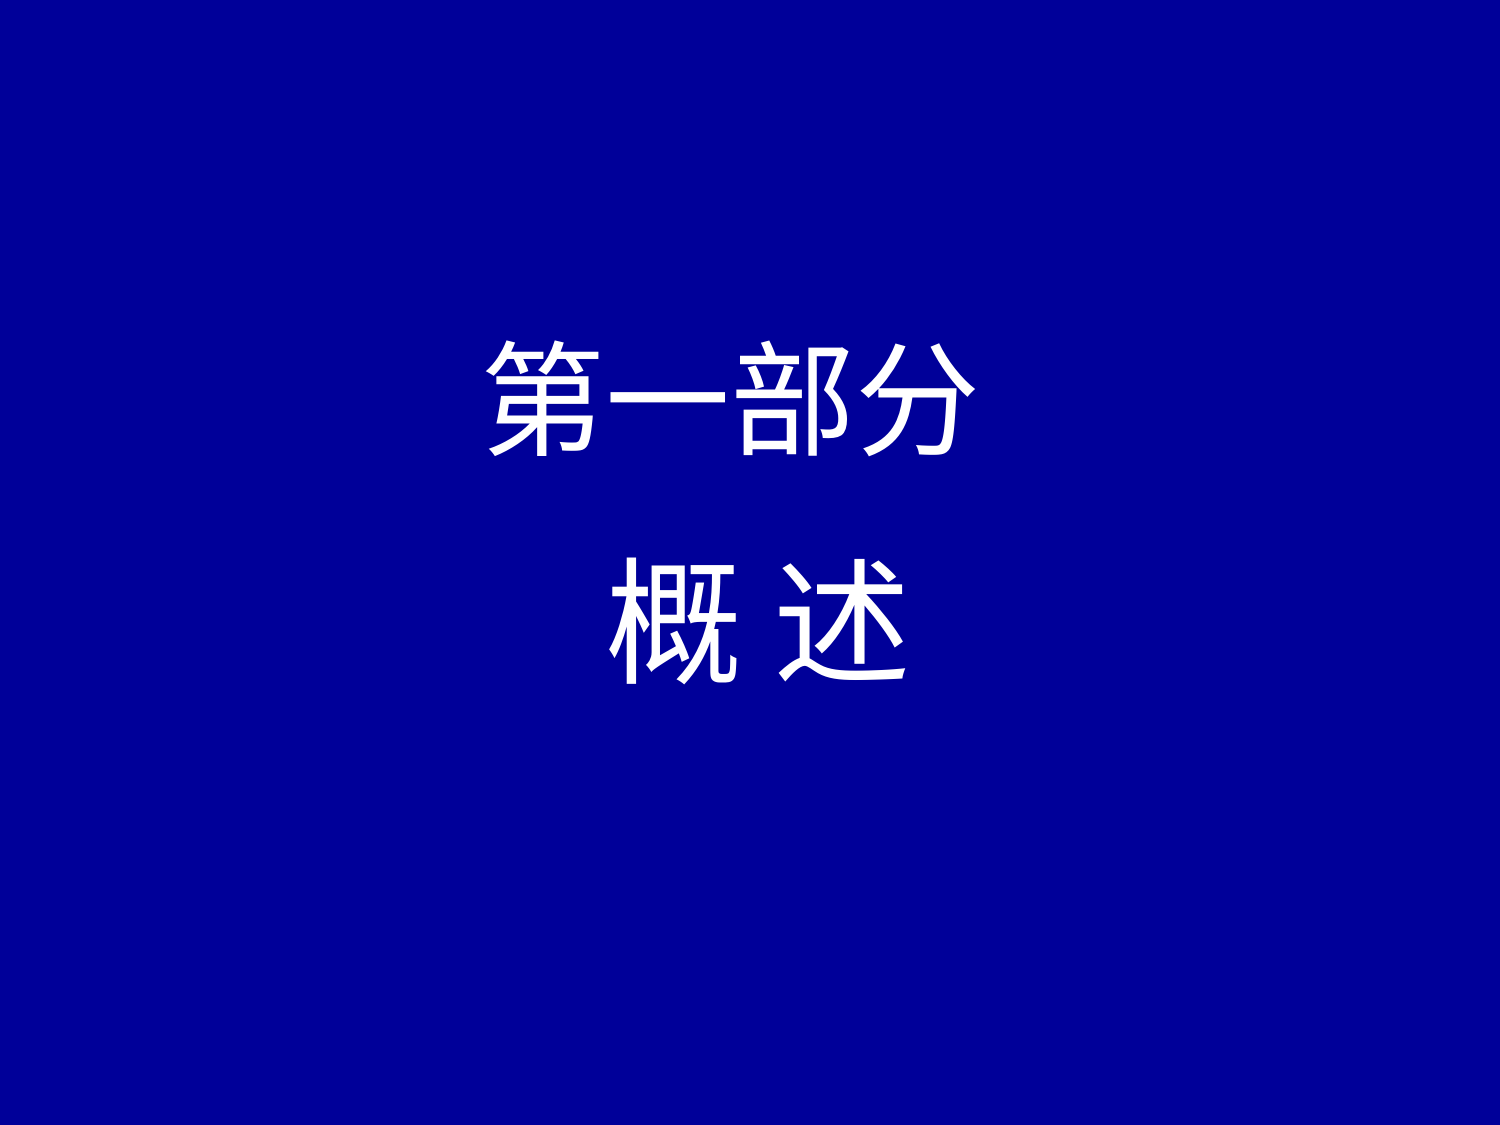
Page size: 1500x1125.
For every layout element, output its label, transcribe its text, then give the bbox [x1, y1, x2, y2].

text_box 第一部分 概 述 [395, 331, 1120, 763]
